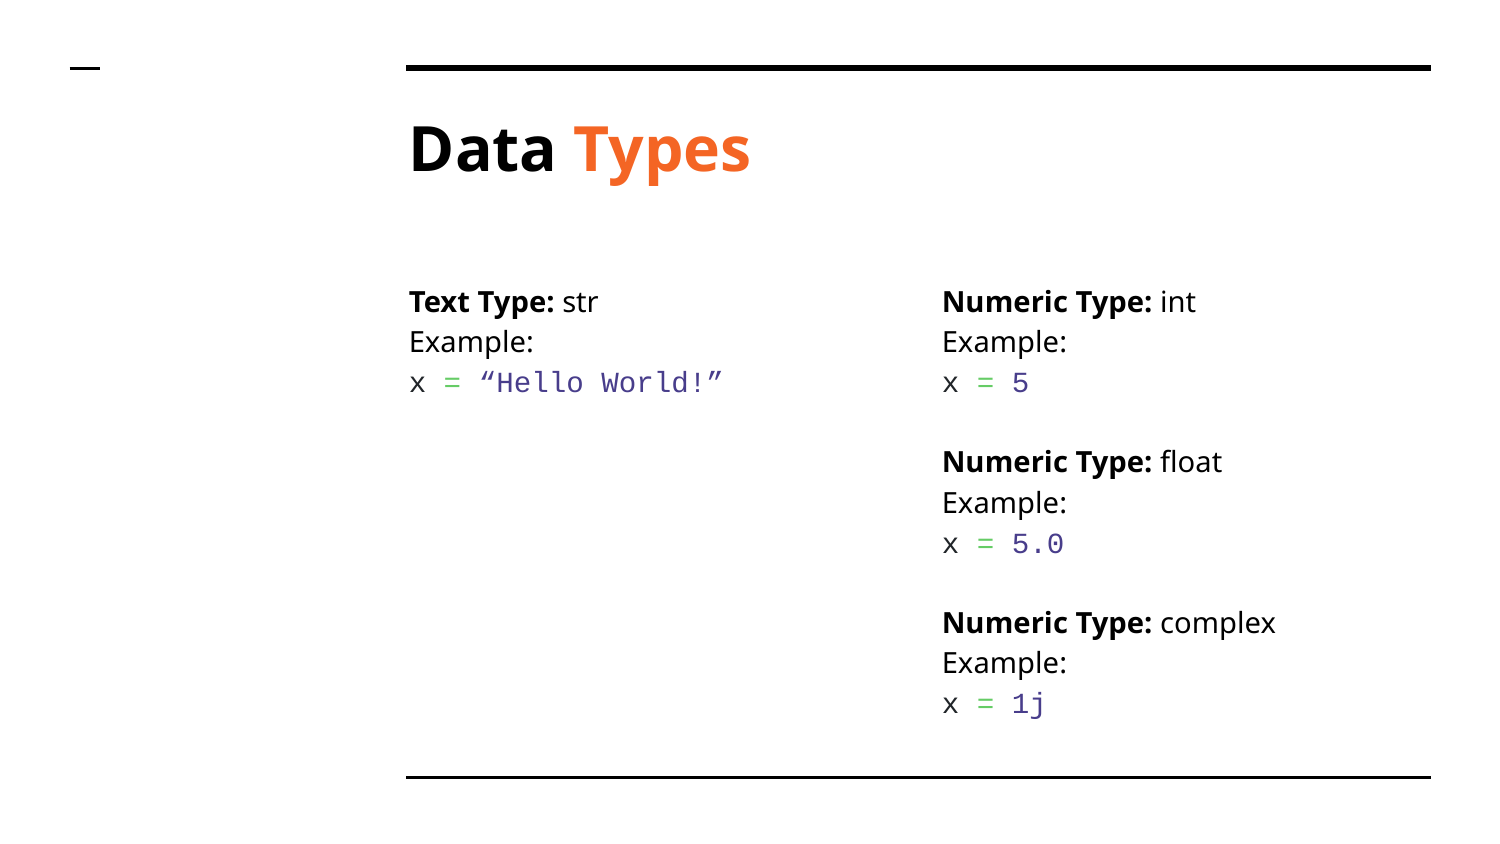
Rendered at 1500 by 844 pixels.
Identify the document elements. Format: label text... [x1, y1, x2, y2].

list Text Type: str Example: x = “Hello World!” [393, 262, 898, 756]
list Numeric Type: int Example: x = 5 Numeric Type: float Example: x = 5.0 Numeric Type: complex Example: x = 1j [926, 262, 1431, 756]
title Data Types [393, 94, 1431, 199]
